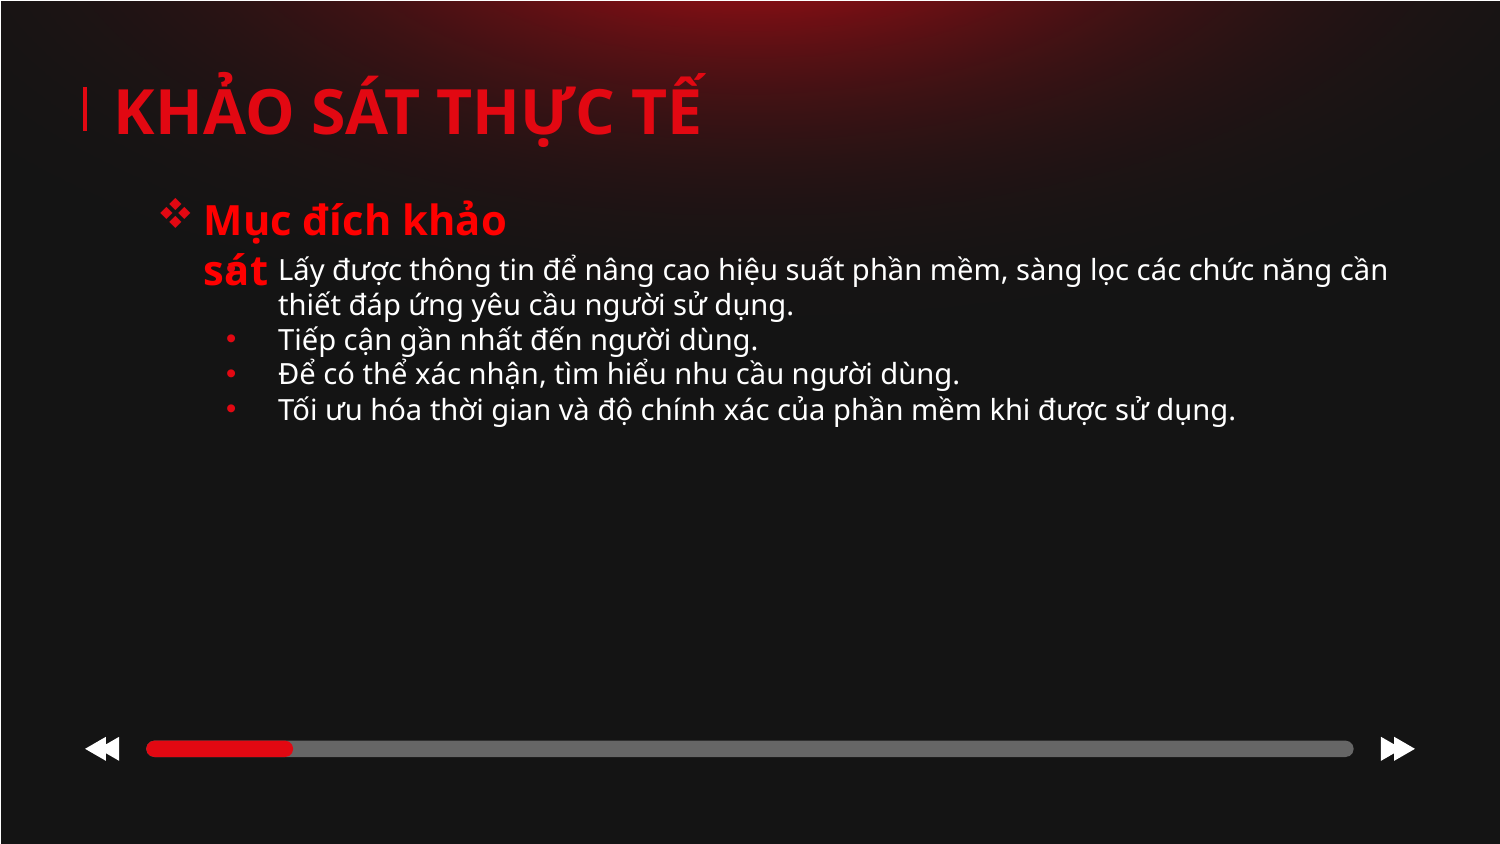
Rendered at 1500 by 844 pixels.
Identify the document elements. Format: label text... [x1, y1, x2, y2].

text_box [145, 740, 1354, 758]
text_box Mục đích khảo sát [119, 178, 589, 243]
title KHẢO SÁT THỰC TẾ [98, 62, 1382, 157]
text_box [85, 736, 106, 761]
text_box Lấy được thông tin để nâng cao hiệu suất phần mềm, sàng lọc các chức năng cần thiết đáp ứng yêu cầu người sử dụng. Tiếp cận gần nhất đến người dùng. Để có thể xác nhận, tìm hiểu nhu cầu người dùng. Tối ưu hóa thời gian và độ chính xác của phần mềm khi được sử dụng. [188, 201, 1472, 461]
text_box [106, 736, 120, 761]
text_box [1394, 736, 1415, 761]
picture [2, 2, 1500, 844]
text_box [1380, 736, 1394, 761]
